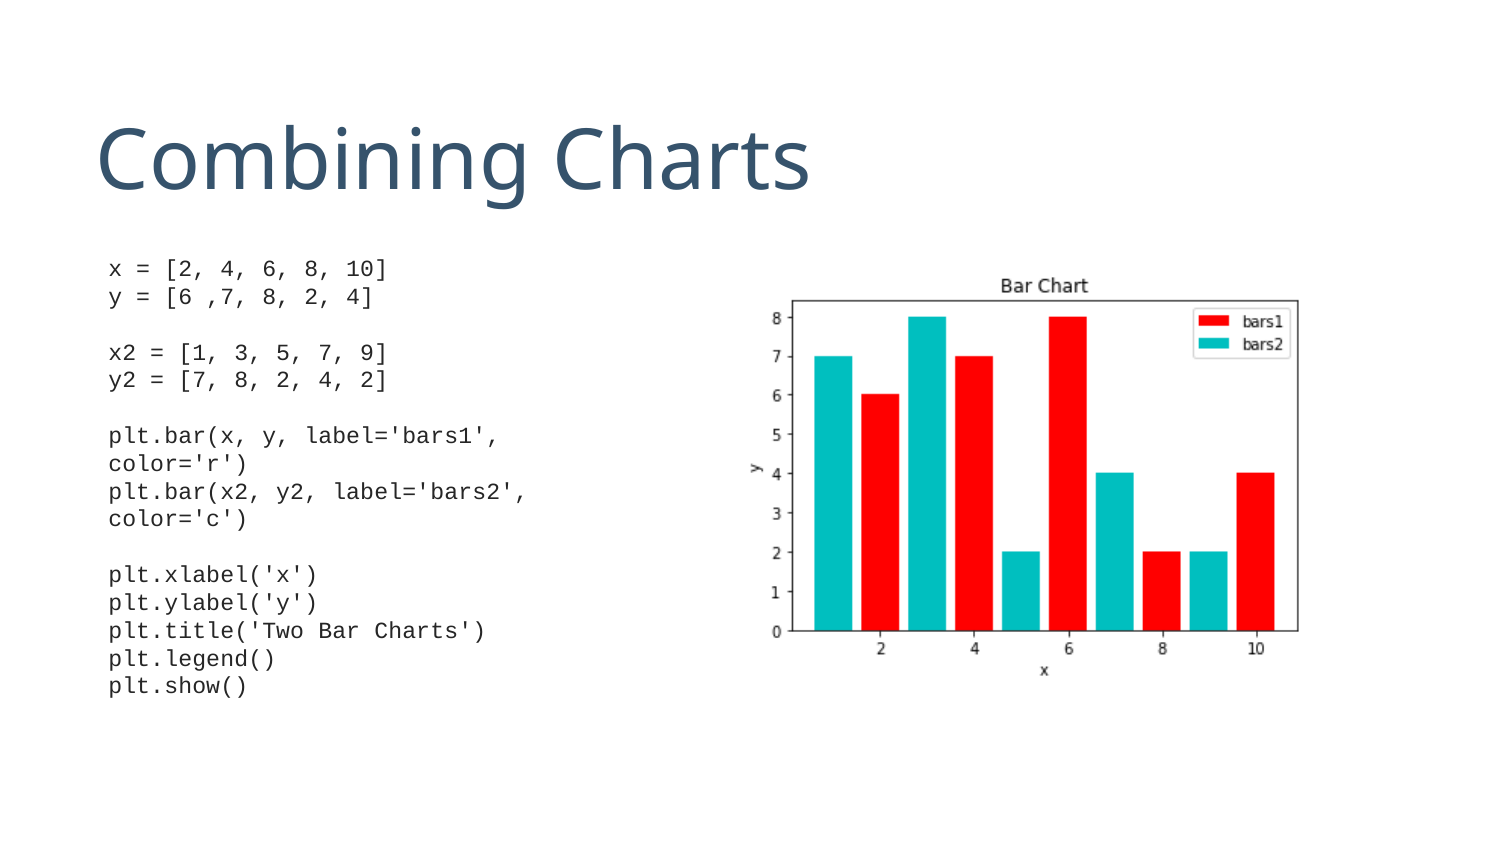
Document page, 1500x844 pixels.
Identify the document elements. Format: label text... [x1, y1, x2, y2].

title Combining Charts [80, 61, 1407, 266]
list x = [2, 4, 6, 8, 10] y = [6 ,7, 8, 2, 4] x2 = [1, 3, 5, 7, 9] y2 = [7, 8, 2, 4, 2] plt.bar(x, y, label='bars1', color='r') plt.bar(x2, y2, label='bars2', color='c') plt.xlabel('x') plt.ylabel('y') plt.title('Two Bar Charts') plt.legend() plt.show() [83, 245, 657, 710]
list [739, 267, 1314, 688]
